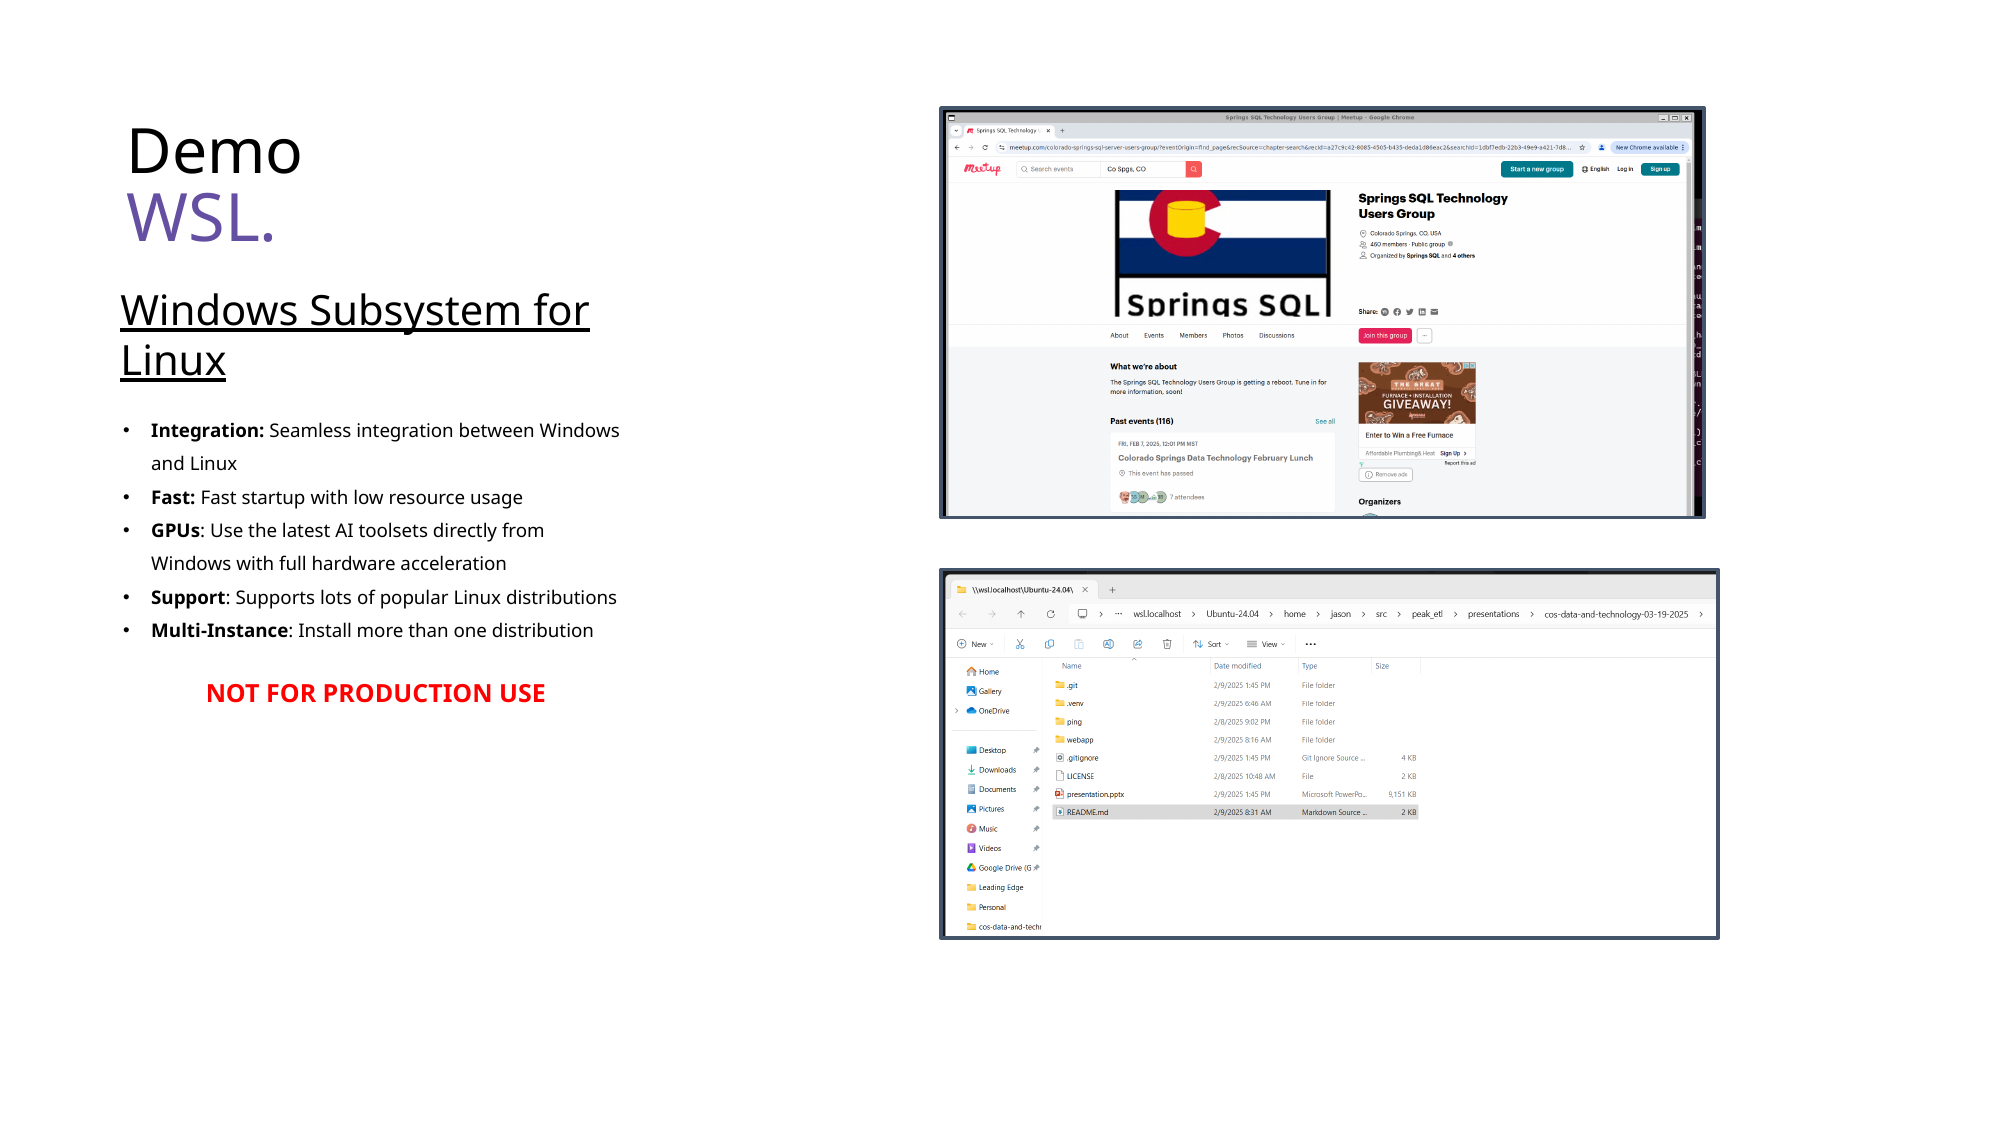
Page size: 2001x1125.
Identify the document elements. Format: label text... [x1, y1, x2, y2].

text_box Windows Subsystem for Linux [105, 276, 621, 391]
picture [942, 109, 1703, 516]
text_box Demo WSL. [111, 109, 319, 263]
text_box Integration: Seamless integration between Windows and Linux Fast: Fast startup with low resource usage GPUs: Use the latest AI toolsets directly from Windows with full hardware acceleration Support: Supports lots of popular Linux distributions Multi-Instance: Install more than one distribution NOT FOR PRODUCTION USE [108, 400, 644, 716]
picture [942, 571, 1717, 937]
